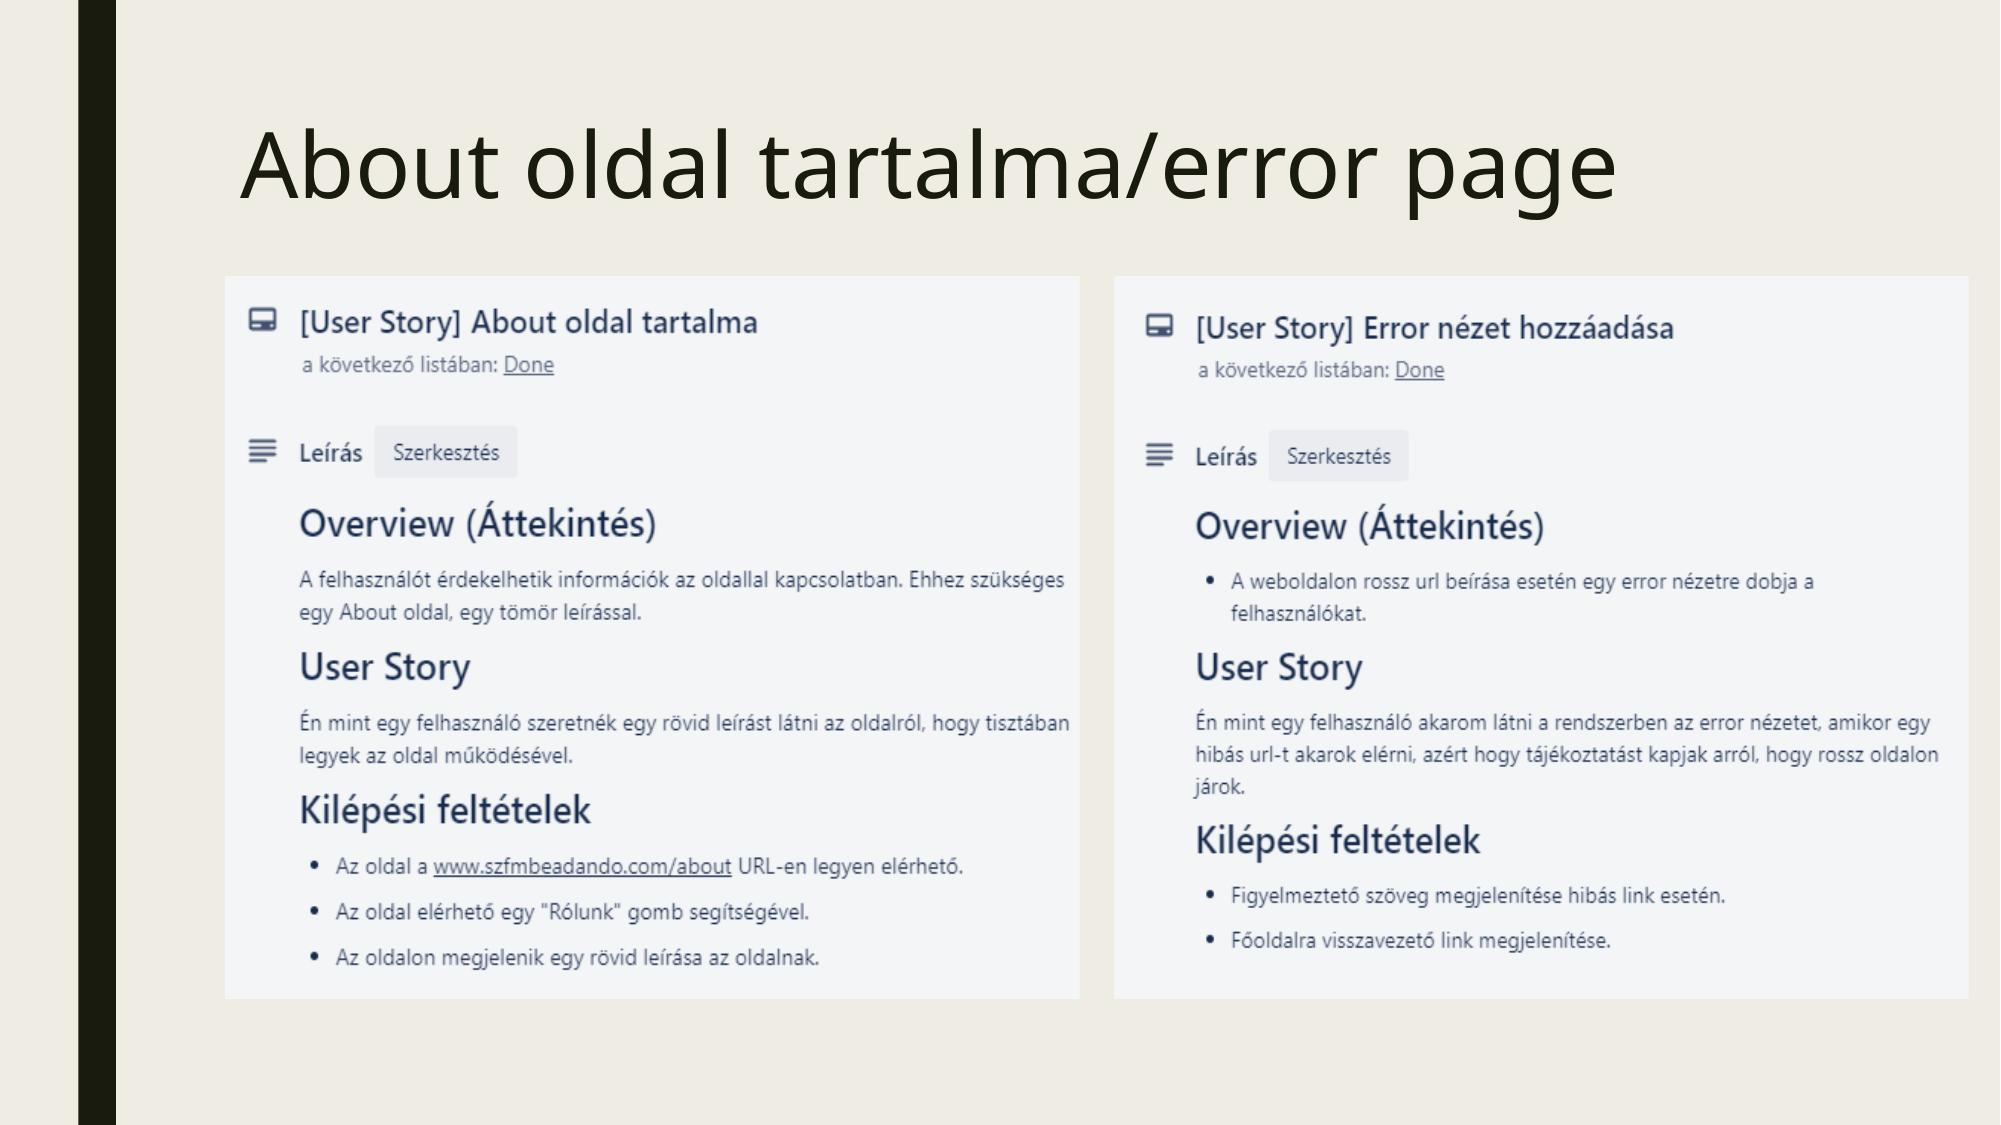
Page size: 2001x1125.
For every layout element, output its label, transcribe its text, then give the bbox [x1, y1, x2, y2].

picture [1114, 276, 1969, 999]
title About oldal tartalma/error page [225, 112, 1800, 389]
picture [224, 276, 1080, 999]
